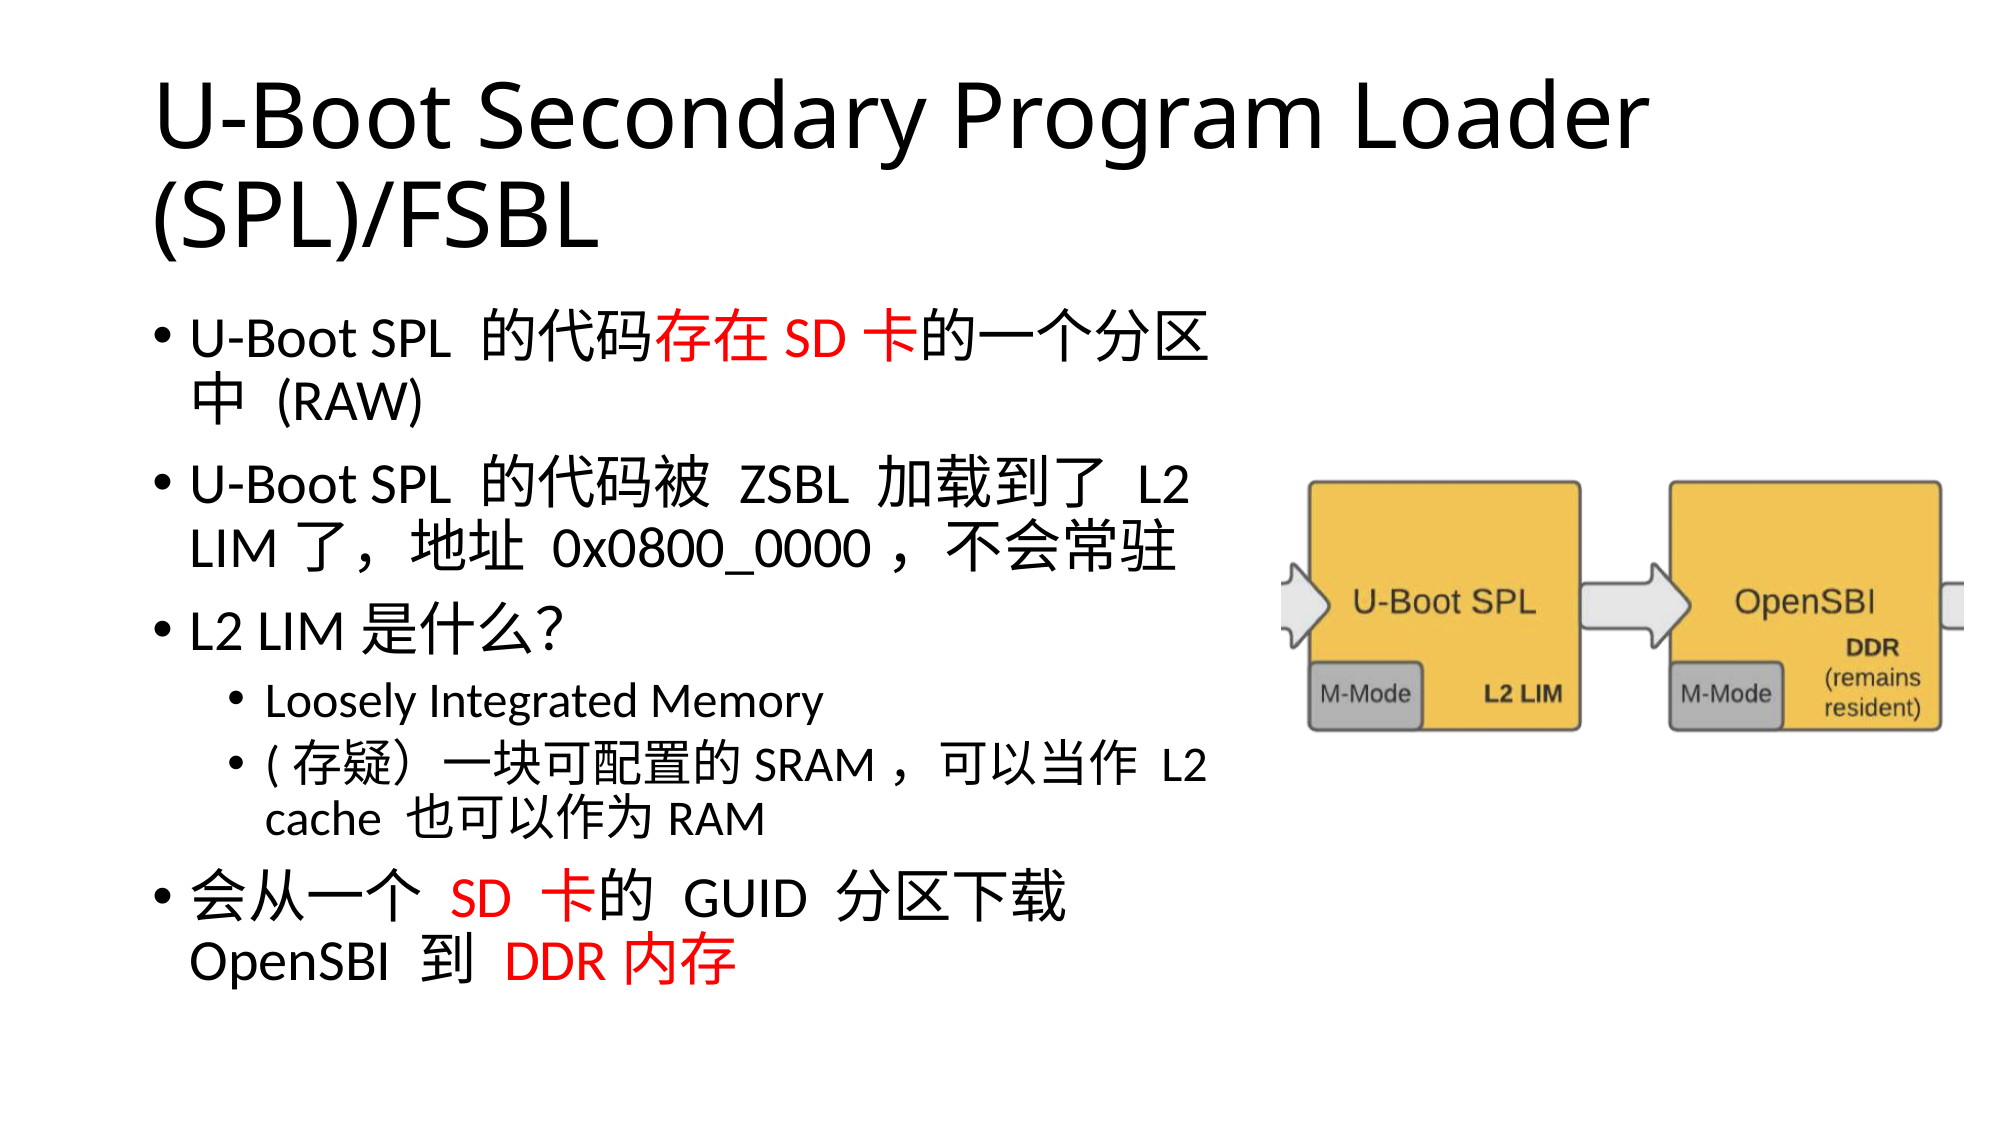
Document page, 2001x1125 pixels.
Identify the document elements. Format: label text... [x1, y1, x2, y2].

list U-Boot SPL 的代码存在SD卡的一个分区中 (RAW) U-Boot SPL 的代码被 ZSBL 加载到了 L2 LIM了，地址 0x0800_0000，不会常驻 L2 LIM是什么？ Loosely Integrated Memory (存疑）一块可配置的SRAM，可以当作 L2 cache 也可以作为RAM 会从一个 SD 卡的 GUID 分区下载 OpenSBI 到 DDR内存 [137, 299, 1263, 1014]
title U-Boot Secondary Program Loader (SPL)/FSBL [137, 59, 1863, 278]
picture [1280, 468, 1964, 741]
